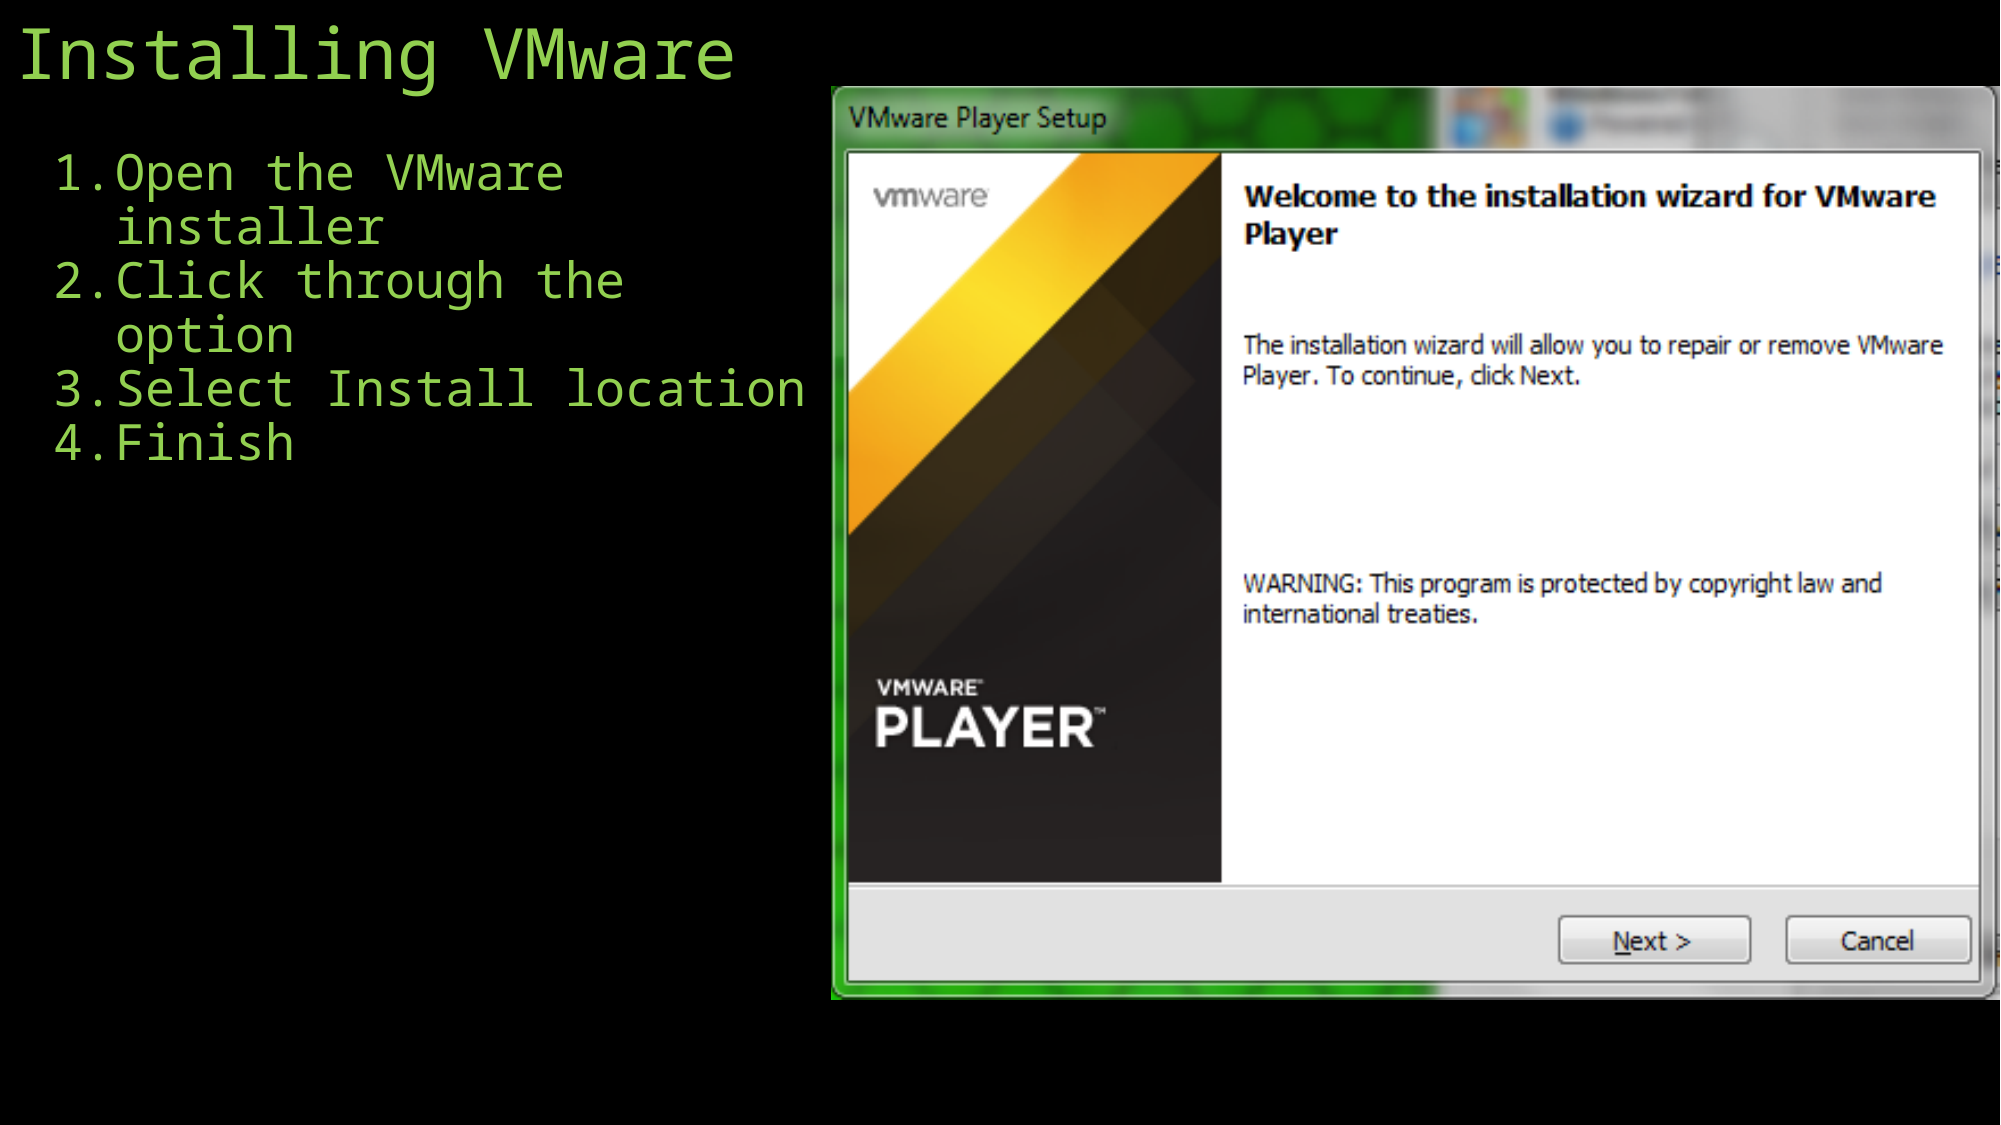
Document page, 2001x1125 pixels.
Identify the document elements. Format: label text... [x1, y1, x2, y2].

picture [831, 86, 2000, 1000]
title Open the VMware installer Click through the option Select Install location Finish [25, 154, 826, 932]
title Installing VMware [0, 0, 1500, 111]
